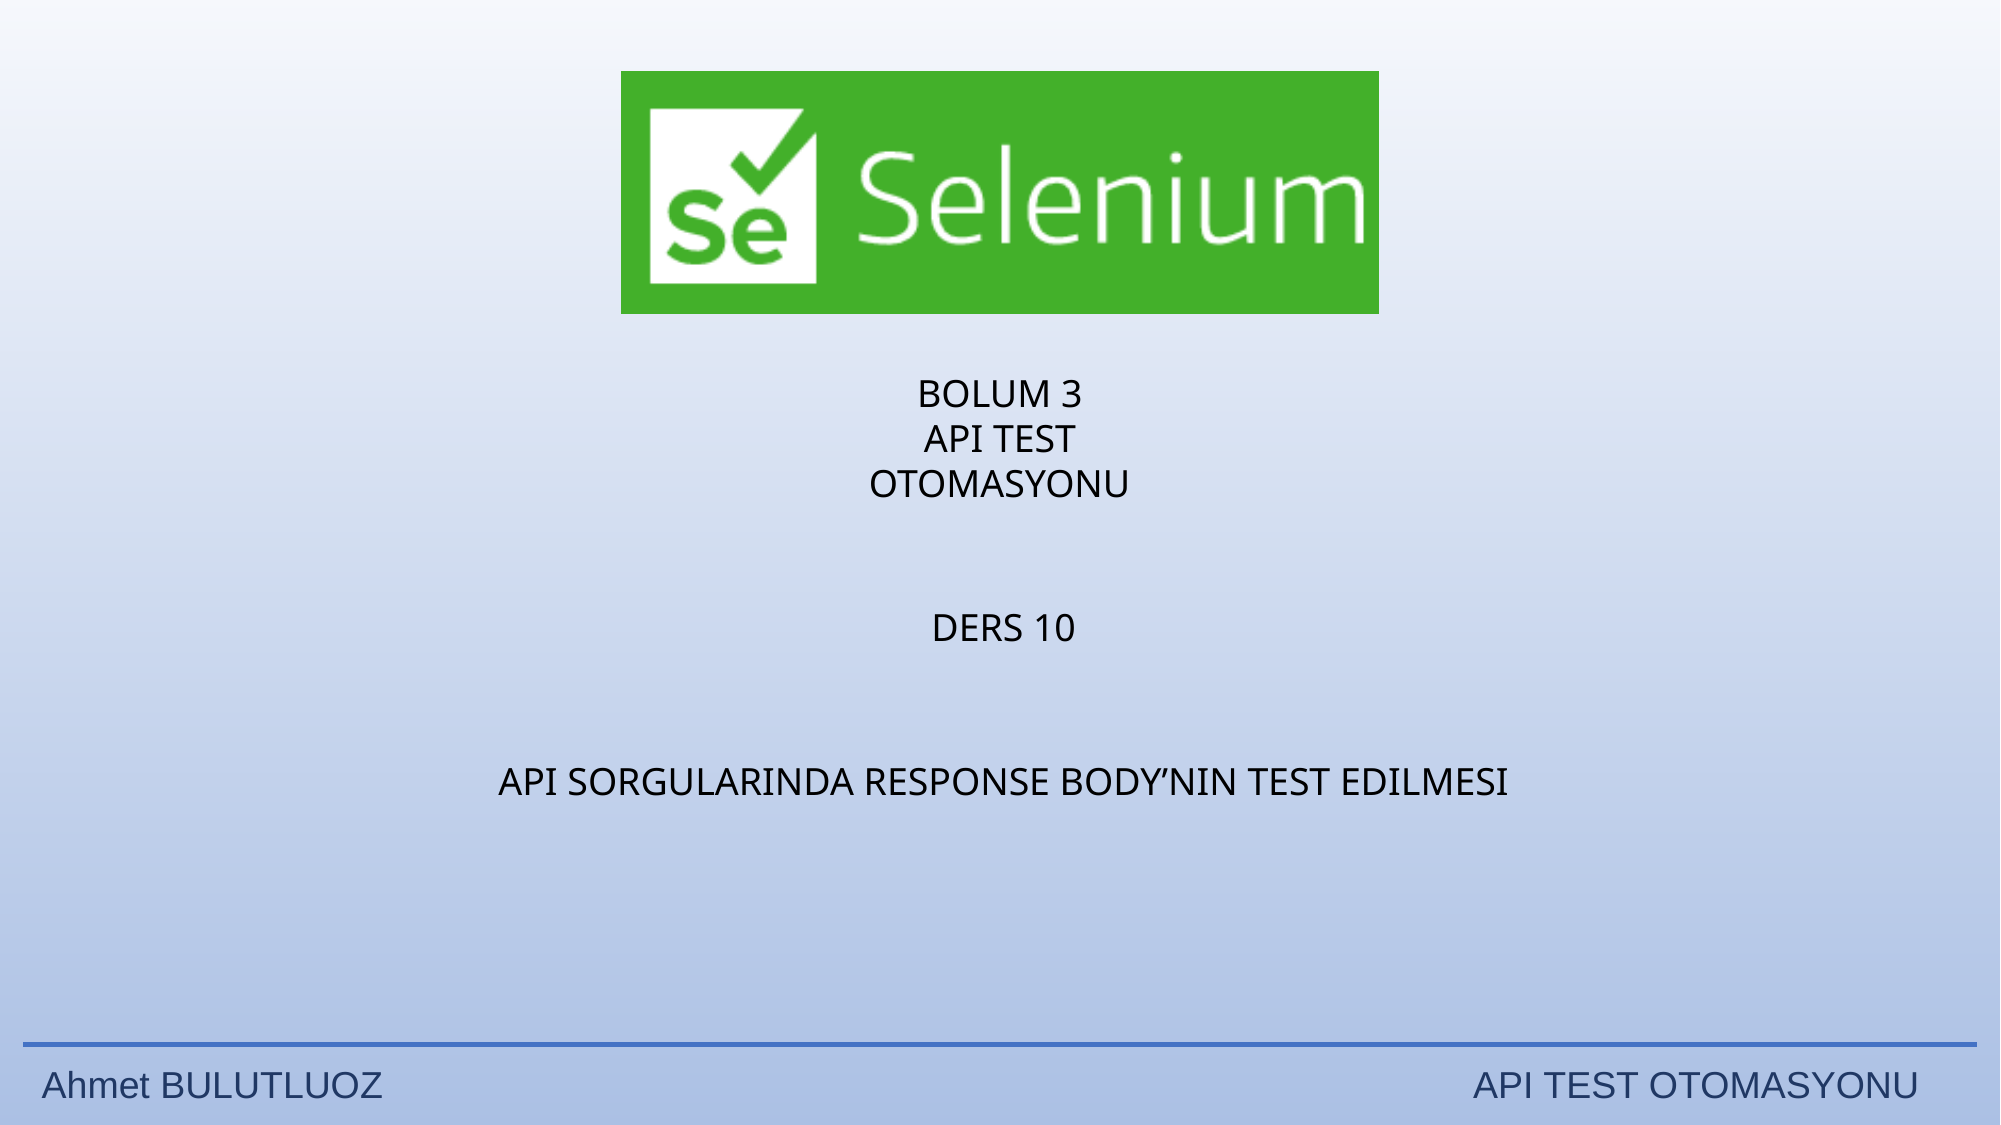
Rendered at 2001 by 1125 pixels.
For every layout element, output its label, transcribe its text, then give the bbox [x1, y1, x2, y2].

picture [621, 71, 1379, 314]
text_box API SORGULARINDA RESPONSE BODY’NIN TEST EDILMESI [446, 750, 1561, 811]
text_box Ahmet BULUTLUOZ API TEST OTOMASYONU [26, 1053, 1981, 1114]
text_box BOLUM 3 API TEST OTOMASYONU [784, 362, 1216, 512]
text_box DERS 10 [503, 596, 1504, 656]
